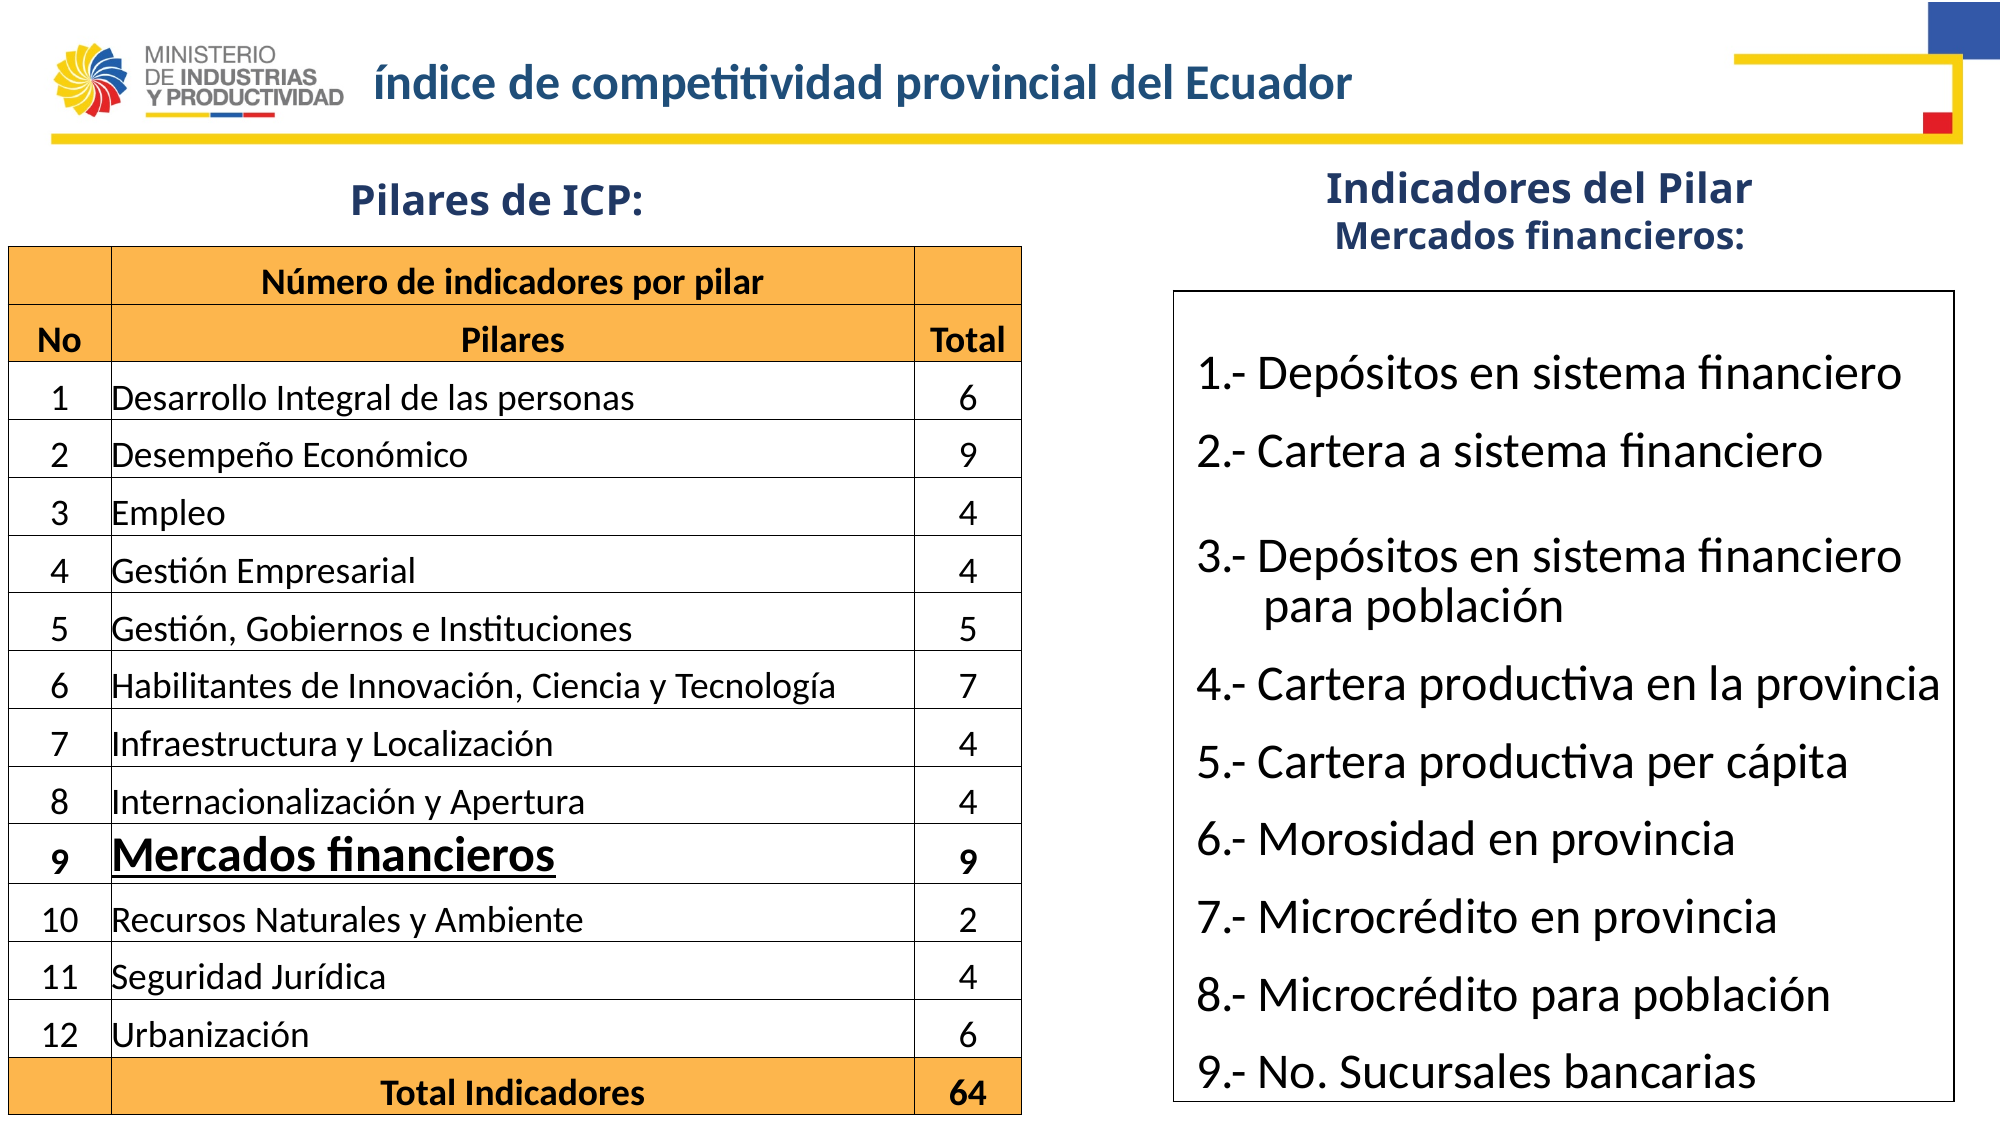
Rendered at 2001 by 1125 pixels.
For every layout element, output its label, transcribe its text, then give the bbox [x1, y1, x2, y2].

table_cell 5 [915, 593, 1021, 650]
table_cell 6 [9, 651, 111, 708]
table_cell Infraestructura y Localización [112, 709, 914, 766]
table_cell 11 [9, 942, 111, 999]
table_cell Internacionalización y Apertura [112, 767, 914, 823]
table_cell 3.- Depósitos en sistema financiero para población [1174, 480, 1953, 635]
table_cell Recursos Naturales y Ambiente [112, 884, 914, 941]
table_cell No [9, 305, 111, 361]
table_cell 2 [915, 884, 1021, 941]
table_cell 9 [915, 824, 1021, 883]
picture [0, 2, 2000, 175]
table_cell 8.- Microcrédito para población [1174, 946, 1953, 1024]
table_cell 5.- Cartera productiva per cápita [1174, 713, 1953, 791]
table_cell Seguridad Jurídica [112, 942, 914, 999]
text_box Indicadores del Pilar Mercados financieros: [1080, 175, 2000, 265]
table_cell 12 [9, 1000, 111, 1057]
table_cell 10 [9, 884, 111, 941]
table_cell 7 [915, 651, 1021, 708]
table_header [9, 247, 111, 304]
table_cell 64 [915, 1058, 1021, 1114]
table_cell 6.- Morosidad en provincia [1174, 791, 1953, 868]
table_cell 2.- Cartera a sistema financiero [1174, 402, 1953, 480]
table_cell 1 [9, 362, 111, 419]
table_cell 9 [915, 420, 1021, 477]
table_cell Empleo [112, 478, 914, 535]
table_cell 4.- Cartera productiva en la provincia [1174, 635, 1953, 713]
table_cell Urbanización [112, 1000, 914, 1057]
table_cell 2 [9, 420, 111, 477]
table_cell 4 [915, 536, 1021, 592]
table_cell [9, 1058, 111, 1114]
table_cell 7.- Microcrédito en provincia [1174, 868, 1953, 946]
table_cell 8 [9, 767, 111, 823]
table_header Número de indicadores por pilar [112, 247, 914, 304]
table_cell Pilares [112, 305, 914, 361]
text_box Pilares de ICP: [76, 175, 928, 231]
table_cell Gestión Empresarial [112, 536, 914, 592]
table_cell Total [915, 305, 1021, 361]
table_cell 9.- No. Sucursales bancarias [1174, 1024, 1953, 1101]
table_cell 4 [915, 478, 1021, 535]
table_cell Total Indicadores [112, 1058, 914, 1114]
table_cell 6 [915, 1000, 1021, 1057]
table_cell 5 [9, 593, 111, 650]
table_header 1.- Depósitos en sistema financiero [1174, 292, 1953, 402]
table_cell Gestión, Gobiernos e Instituciones [112, 593, 914, 650]
table_cell Desempeño Económico [112, 420, 914, 477]
table_cell 7 [9, 709, 111, 766]
table_cell 4 [915, 767, 1021, 823]
table_cell 9 [9, 824, 111, 883]
table_cell Habilitantes de Innovación, Ciencia y Tecnología [112, 651, 914, 708]
table_cell 4 [9, 536, 111, 592]
table_cell Mercados financieros [112, 824, 914, 883]
table_cell 3 [9, 478, 111, 535]
table_cell 4 [915, 709, 1021, 766]
table_cell 4 [915, 942, 1021, 999]
table_cell Desarrollo Integral de las personas [112, 362, 914, 419]
table_cell 6 [915, 362, 1021, 419]
table_header [915, 247, 1021, 304]
